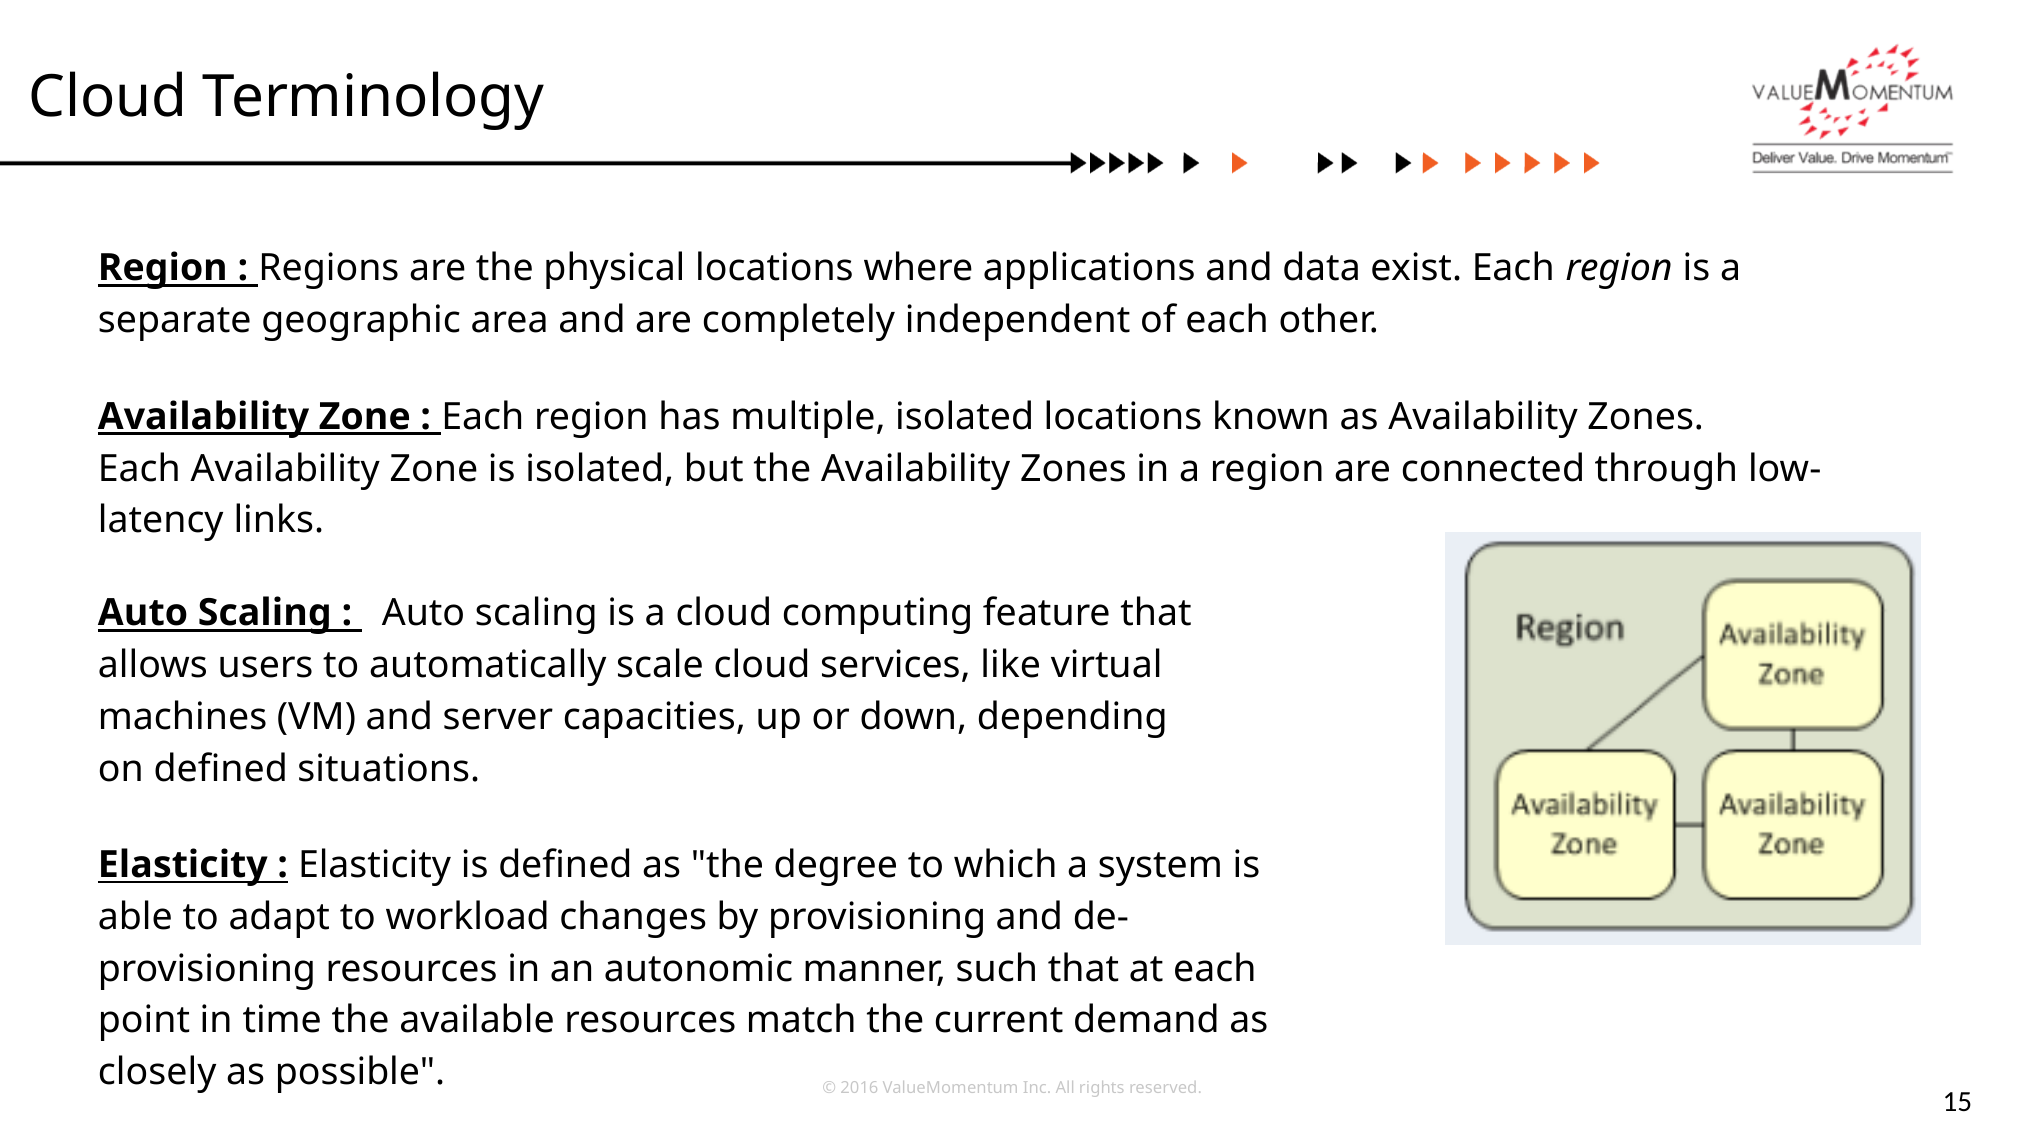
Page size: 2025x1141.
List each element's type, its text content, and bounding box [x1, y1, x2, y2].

picture [1738, 34, 1968, 183]
text_box Auto Scaling : Auto scaling is a cloud computing feature that allows users to automatically scale cloud services, like virtual machines (VM) and server capacities, up or down, depending on defined situations. Elasticity : Elasticity is defined as "the degree to which a system is able to adapt to workload changes by provisioning and de-provisioning resources in an autonomic manner, such that at each point in time the available resources match the current demand as closely as possible". [83, 574, 1321, 1100]
picture [1445, 532, 1921, 946]
text_box [24, 296, 1774, 358]
footer © 2016 ValueMomentum Inc. All rights reserved. [691, 1056, 1334, 1118]
text_box Cloud Terminology [12, 36, 1638, 136]
picture [0, 138, 1631, 184]
text_box Region : Regions are the physical locations where applications and data exist. Each region is a separate geographic area and are completely independent of each other. Availability Zone : Each region has multiple, isolated locations known as Availability Zones. Each Availability Zone is isolated, but the Availability Zones in a region are connected through low-latency links. [83, 229, 1846, 548]
